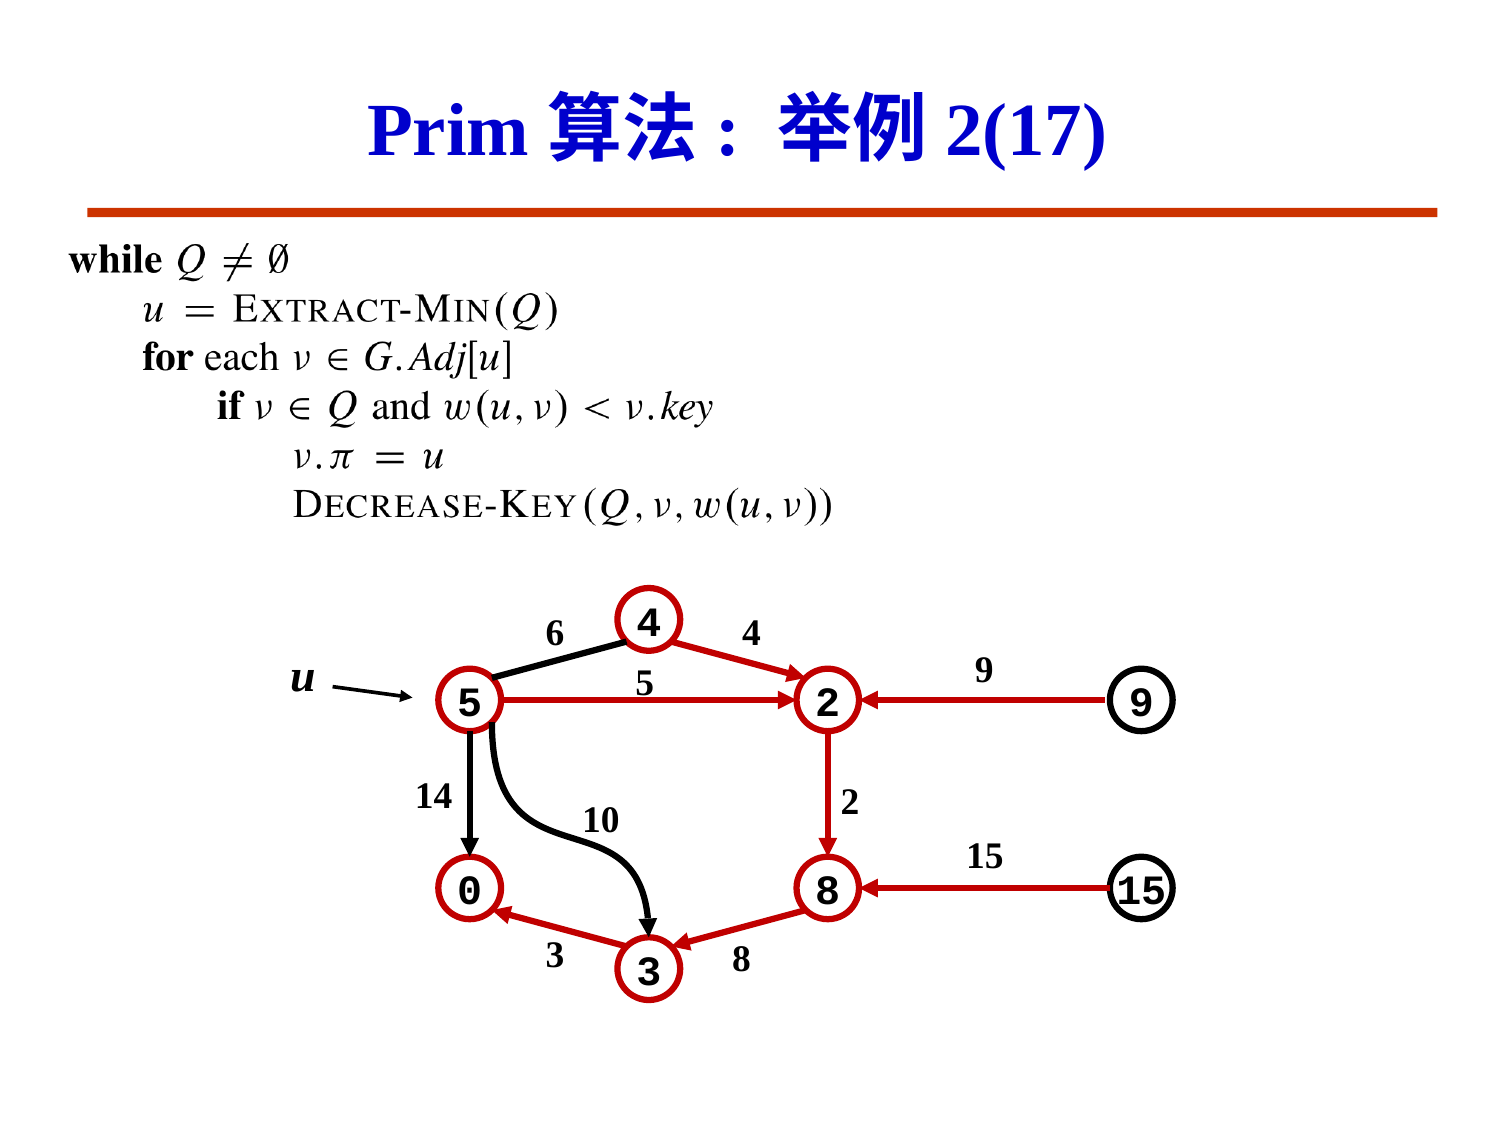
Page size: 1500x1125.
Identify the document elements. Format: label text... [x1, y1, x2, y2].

text_box 15 [951, 824, 1019, 884]
text_box 2 [832, 769, 875, 829]
text_box 5 [620, 650, 669, 699]
text_box 4 [727, 600, 776, 642]
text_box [491, 918, 627, 947]
text_box 3 [617, 937, 681, 1001]
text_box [491, 643, 627, 676]
text_box 5 [438, 668, 501, 731]
text_box u [275, 637, 331, 708]
text_box 9 [1109, 668, 1173, 732]
text_box 8 [796, 856, 859, 920]
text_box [332, 686, 413, 698]
text_box 0 [438, 858, 479, 920]
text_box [464, 751, 676, 909]
text_box 8 [717, 954, 766, 986]
text_box Prim算法: 举例2(17) [99, 62, 1375, 188]
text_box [670, 643, 806, 676]
text_box 15 [1110, 856, 1173, 920]
picture [41, 237, 832, 527]
text_box 4 [617, 588, 681, 650]
text_box 2 [796, 668, 859, 731]
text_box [670, 912, 806, 945]
text_box 9 [960, 637, 1009, 698]
text_box 14 [400, 763, 459, 824]
text_box 3 [530, 955, 580, 983]
text_box 6 [530, 600, 580, 642]
